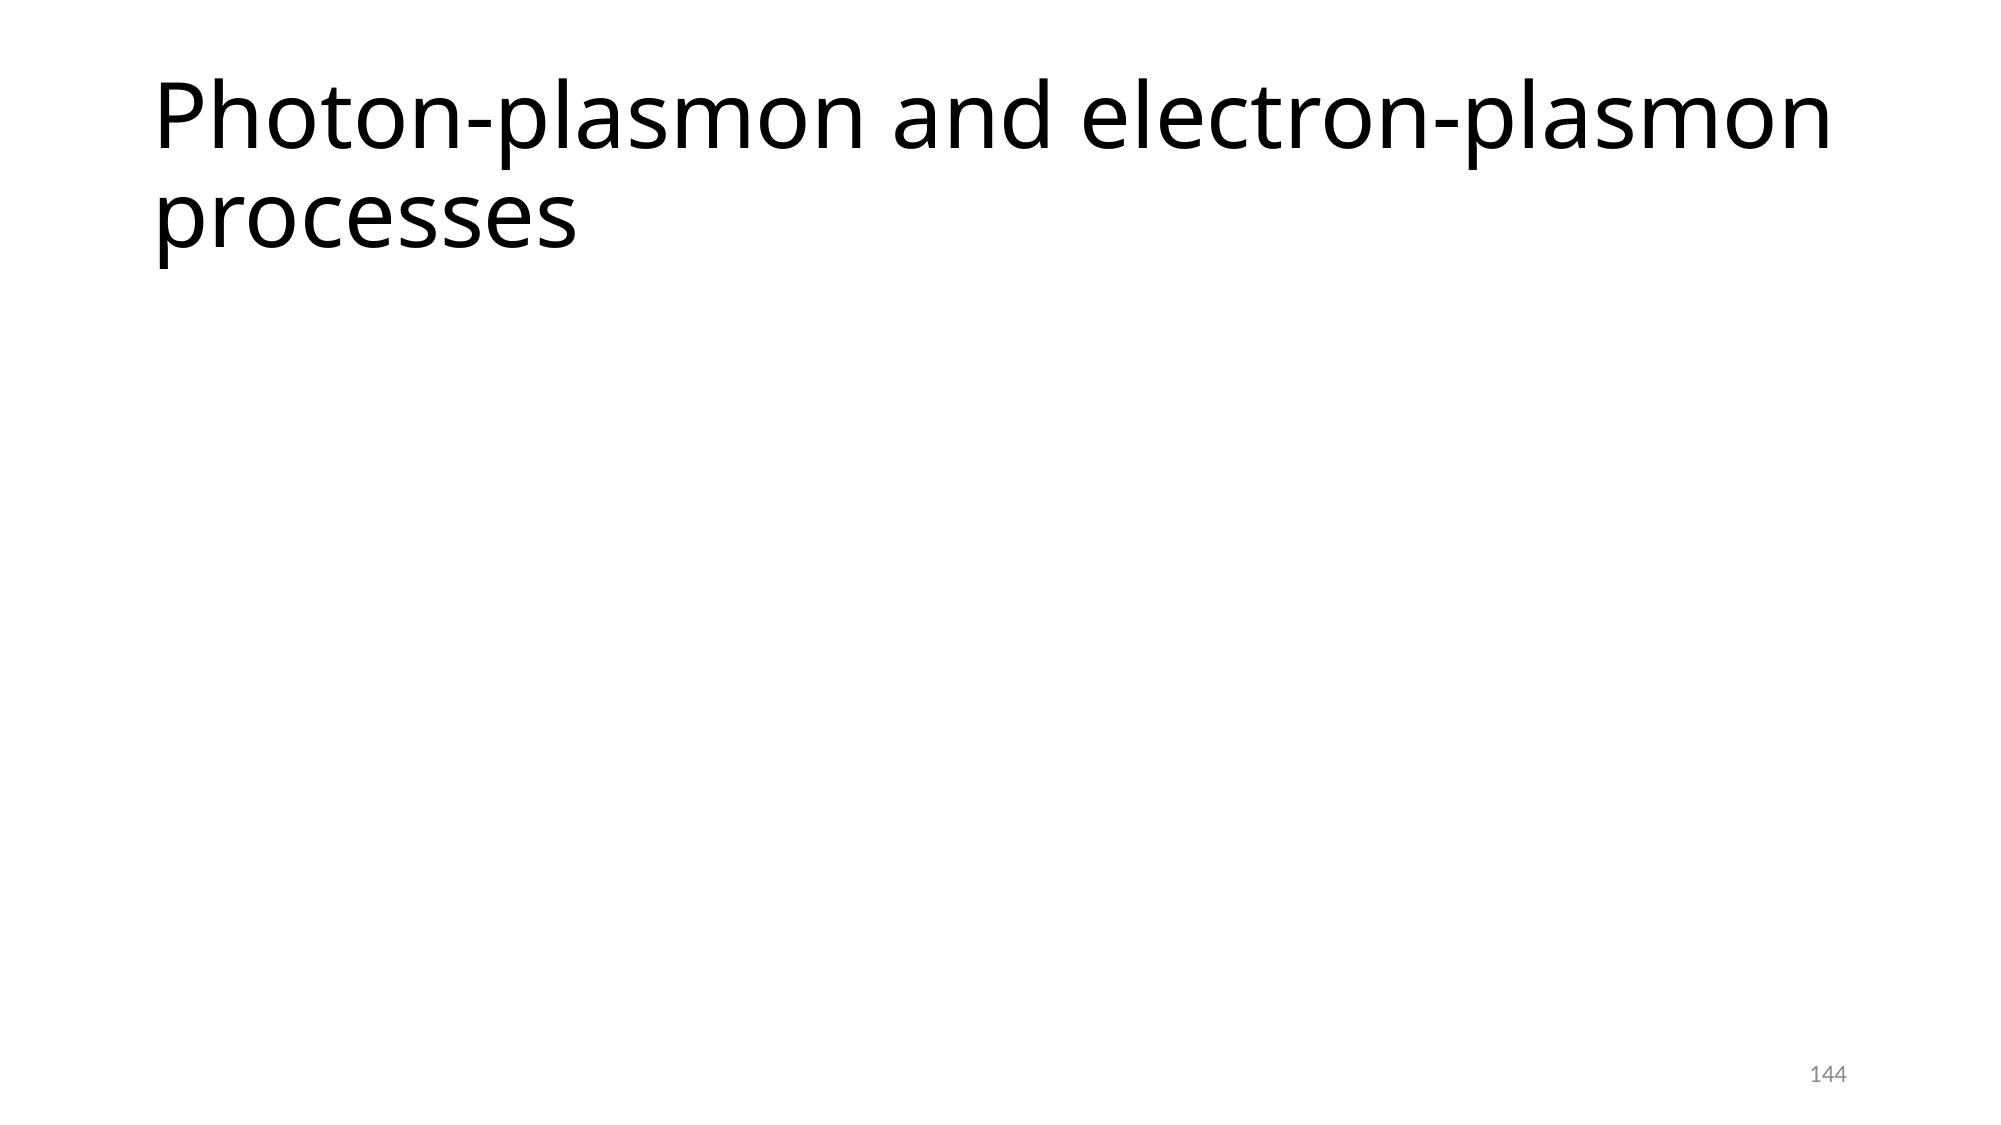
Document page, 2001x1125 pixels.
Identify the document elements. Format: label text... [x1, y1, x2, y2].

title Photon-plasmon and electron-plasmon processes [137, 59, 1863, 278]
slide_number 143 [1412, 1042, 1863, 1103]
